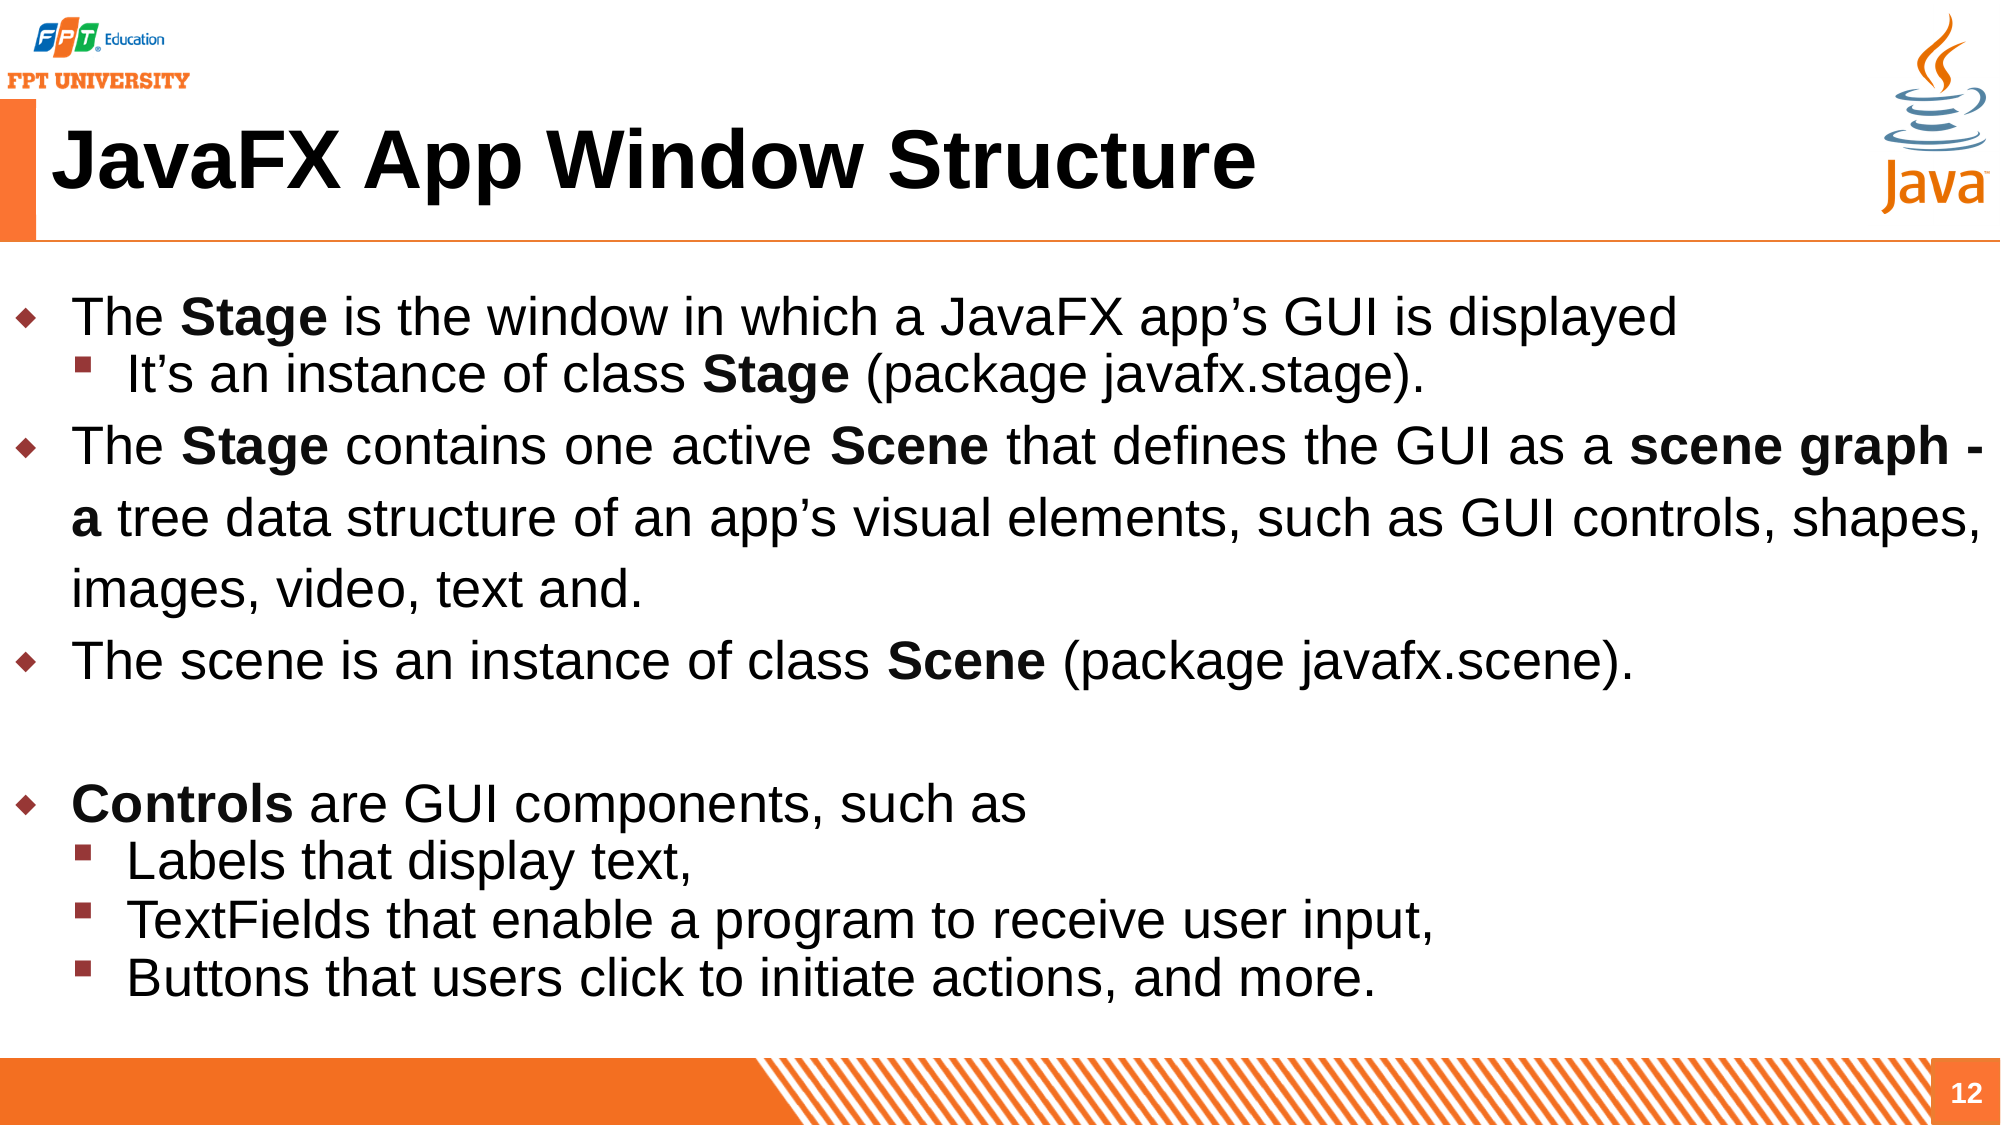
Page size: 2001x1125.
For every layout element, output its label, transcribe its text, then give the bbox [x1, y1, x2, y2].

picture [0, 1058, 1934, 1125]
slide_number 12 [1933, 1059, 2000, 1124]
picture [0, 2, 197, 99]
picture [1868, 4, 2000, 226]
list The Stage is the window in which a JavaFX app’s GUI is displayed It’s an instance of class Stage (package javafx.stage). The Stage contains one active Scene that defines the GUI as a scene graph -a tree data structure of an app’s visual elements, such as GUI controls, shapes, images, video, text and. The scene is an instance of class Scene (package javafx.scene). Controls are GUI components, such as Labels that display text, TextFields that enable a program to receive user input, Buttons that users click to initiate actions, and more. [0, 266, 2000, 1057]
title JavaFX App Window Structure [36, 108, 1869, 215]
